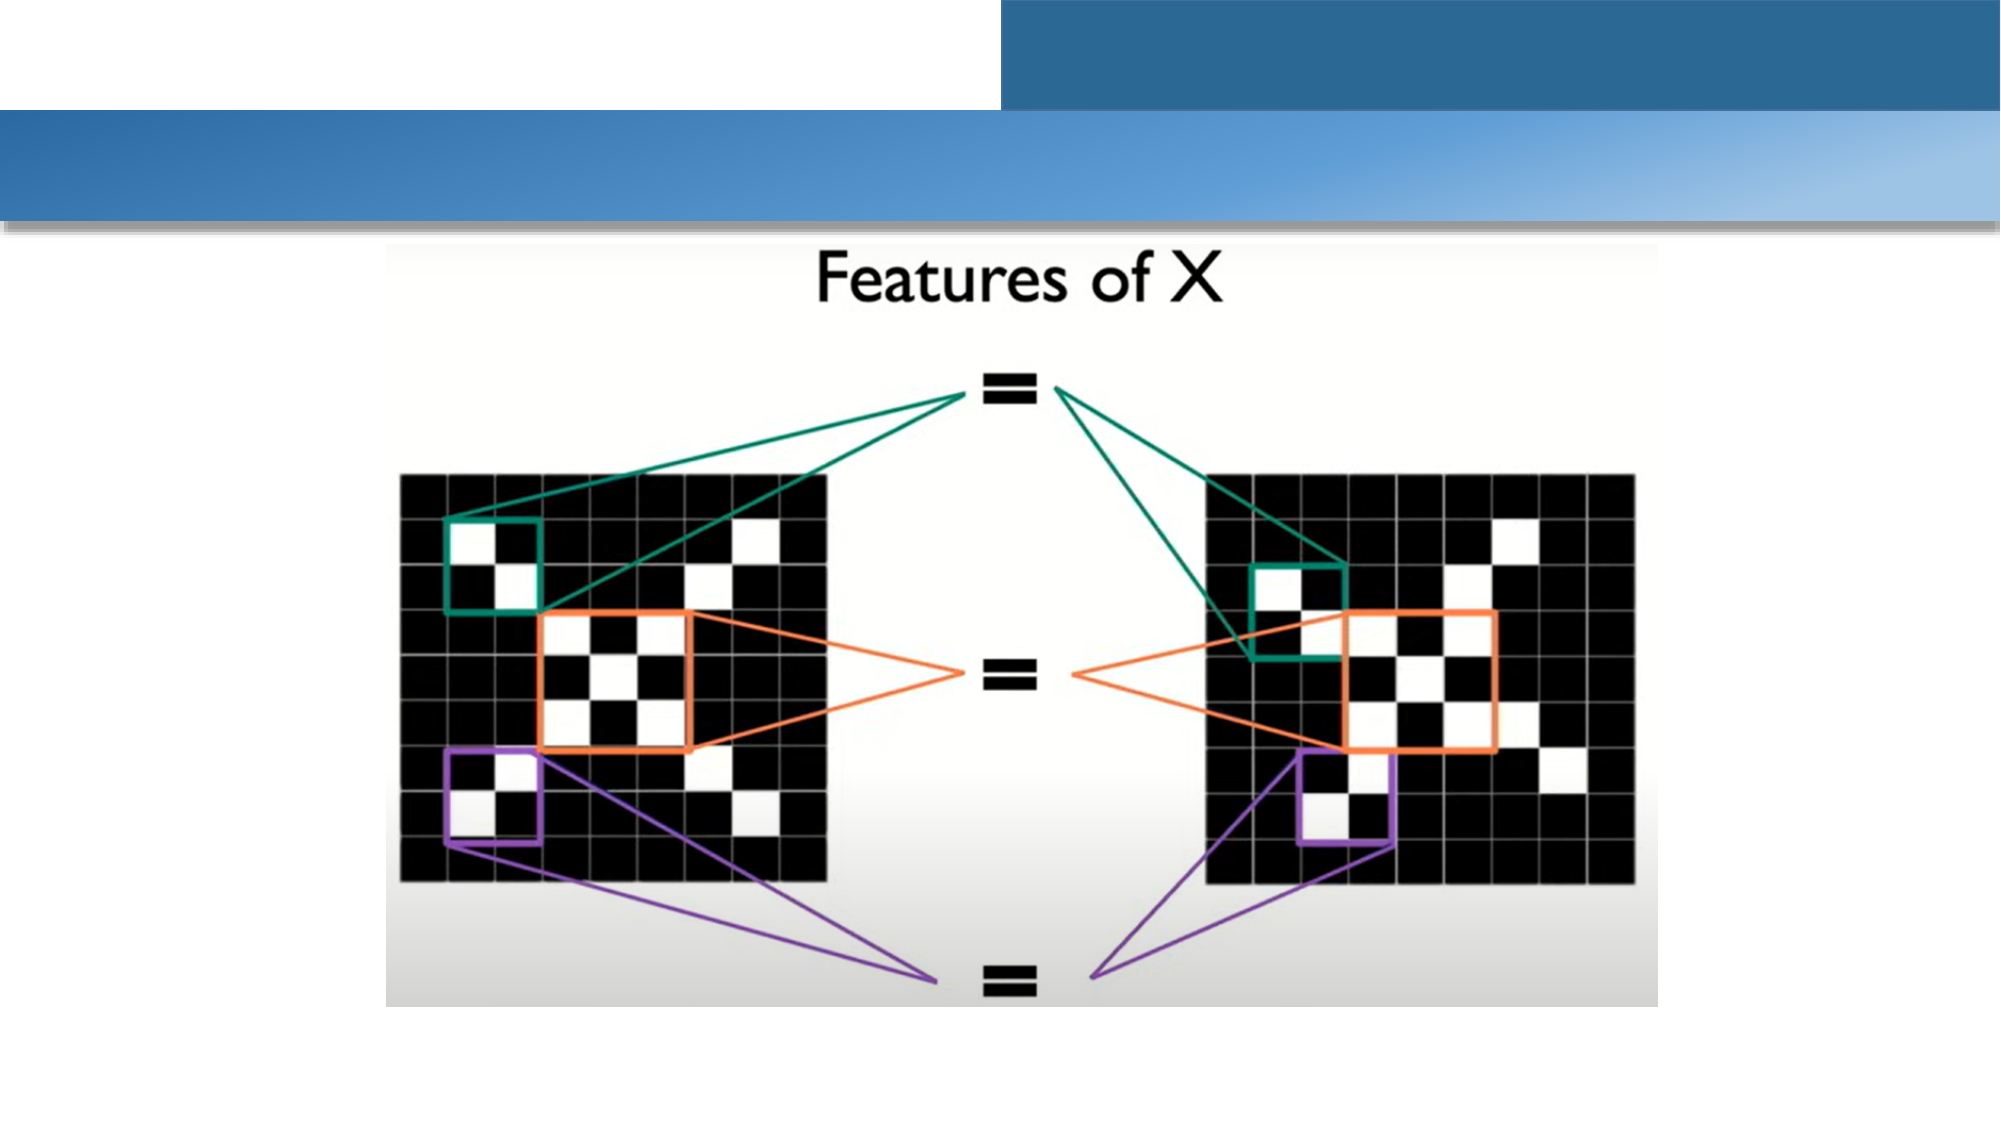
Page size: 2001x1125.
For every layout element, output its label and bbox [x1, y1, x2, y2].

list [386, 244, 1658, 1008]
picture [0, 110, 2000, 242]
